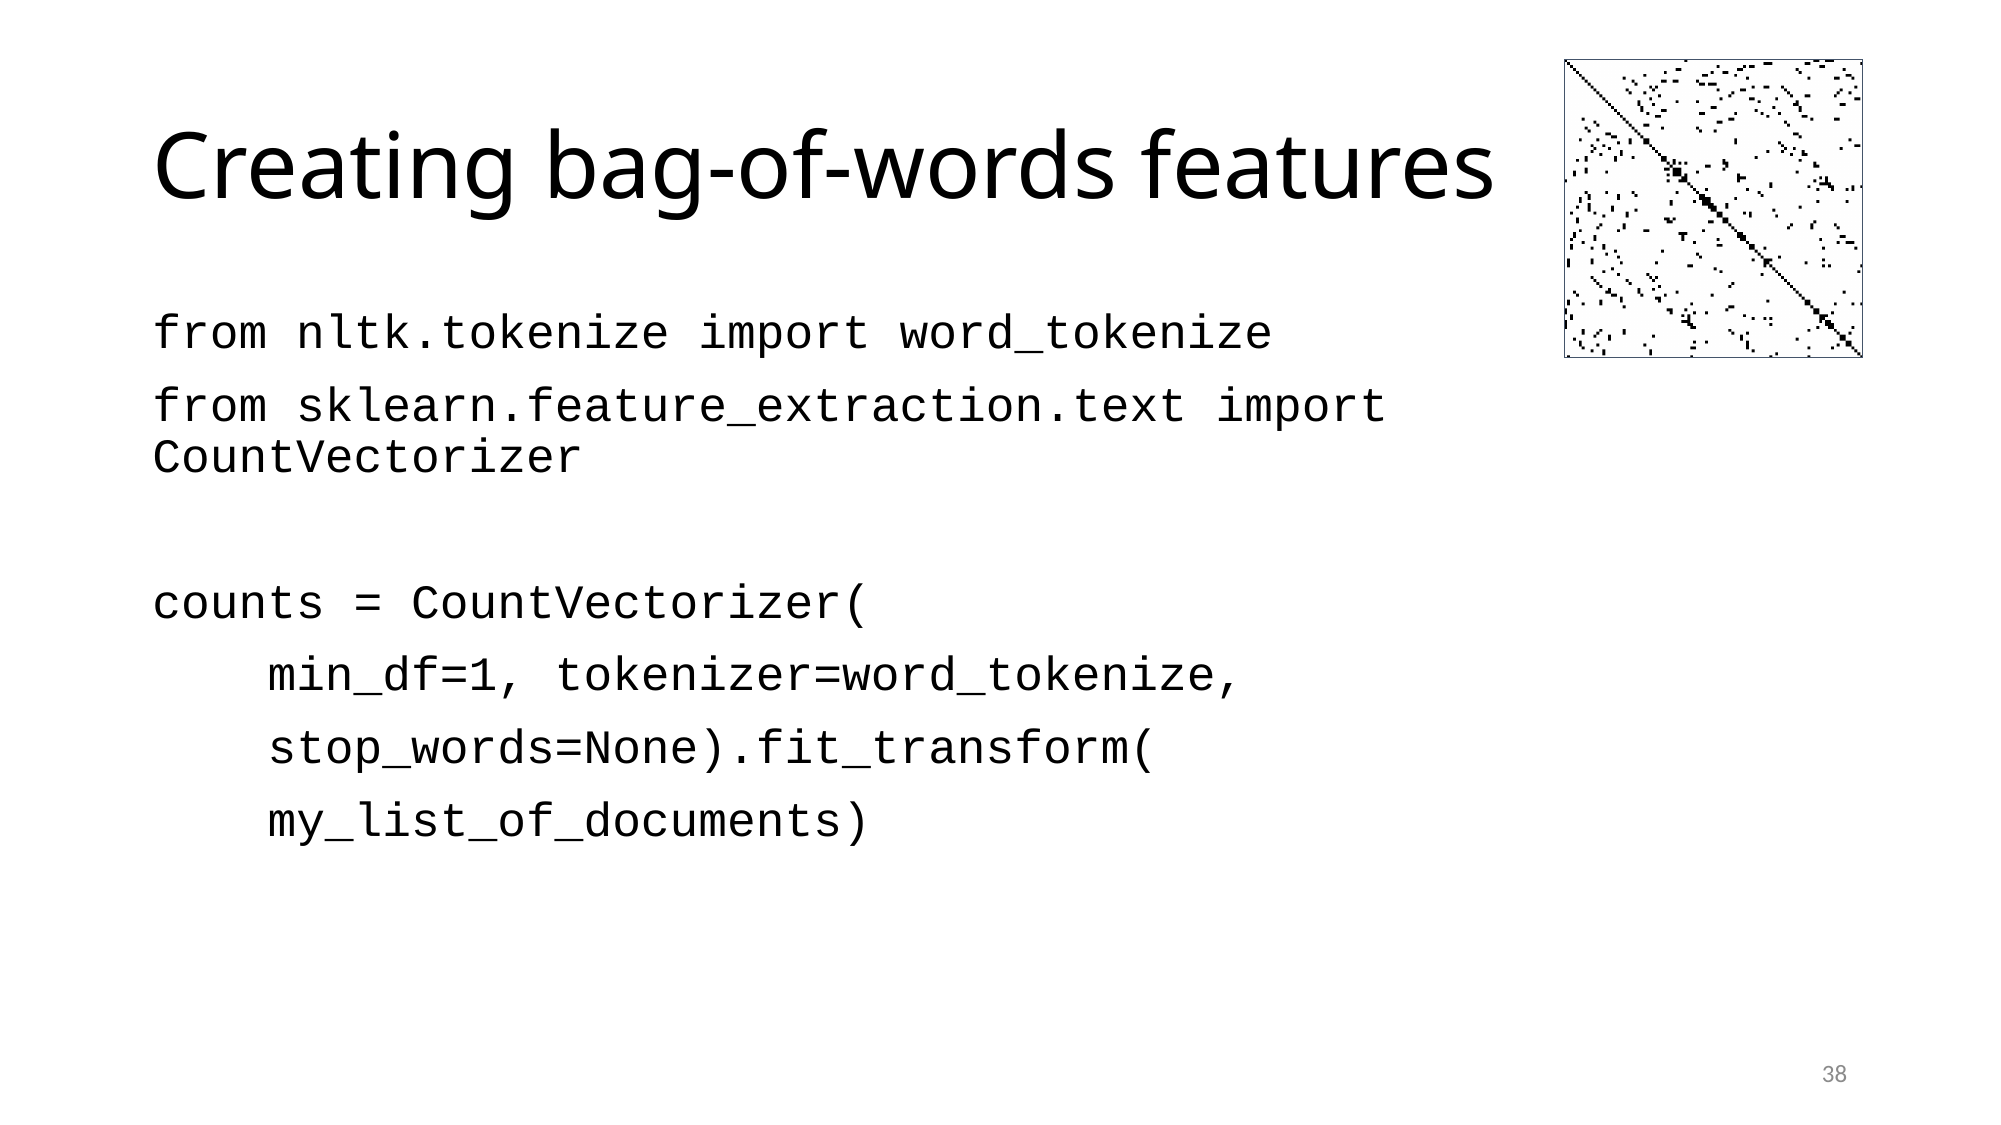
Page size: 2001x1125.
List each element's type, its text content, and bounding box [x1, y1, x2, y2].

slide_number 37 [1412, 1042, 1863, 1103]
title Creating bag-of-words features [137, 59, 1564, 278]
list from nltk.tokenize import word_tokenize from sklearn.feature_extraction.text import CountVectorizer counts = CountVectorizer( min_df=1, tokenizer=word_tokenize, stop_words=None).fit_transform( my_list_of_documents) [137, 299, 1863, 1014]
picture [1564, 59, 1863, 358]
